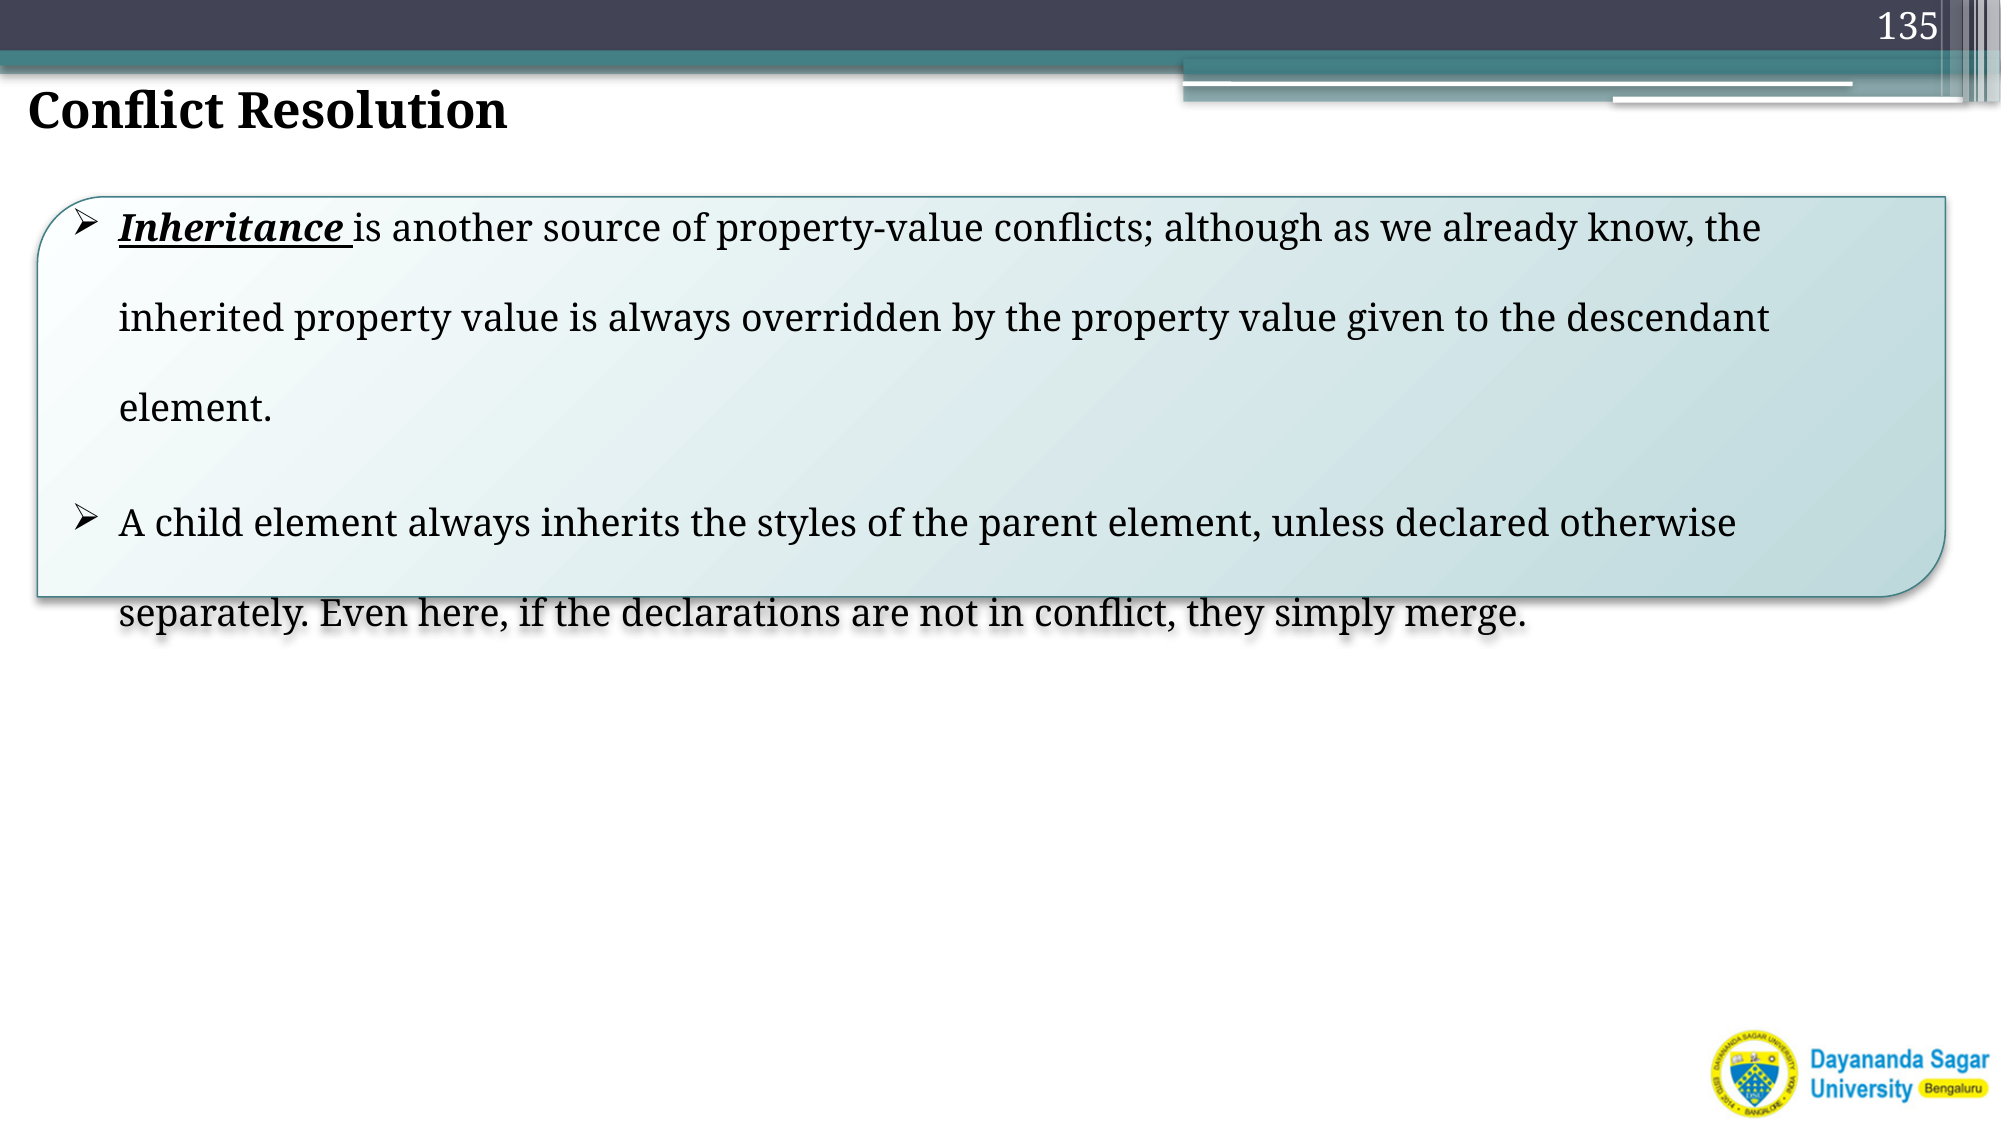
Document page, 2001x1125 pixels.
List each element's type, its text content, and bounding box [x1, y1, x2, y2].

slide_number 135 [1788, 0, 1955, 61]
text_box Conflict Resolution [12, 70, 1150, 146]
picture [1707, 1021, 1996, 1125]
text_box Inheritance is another source of property-value conflicts; although as we already know, the inherited property value is always overridden by the property value given to the descendant element. A child element always inherits the styles of the parent element, unless declared otherwise separately. Even here, if the declarations are not in conflict, they simply merge. [36, 196, 1947, 598]
